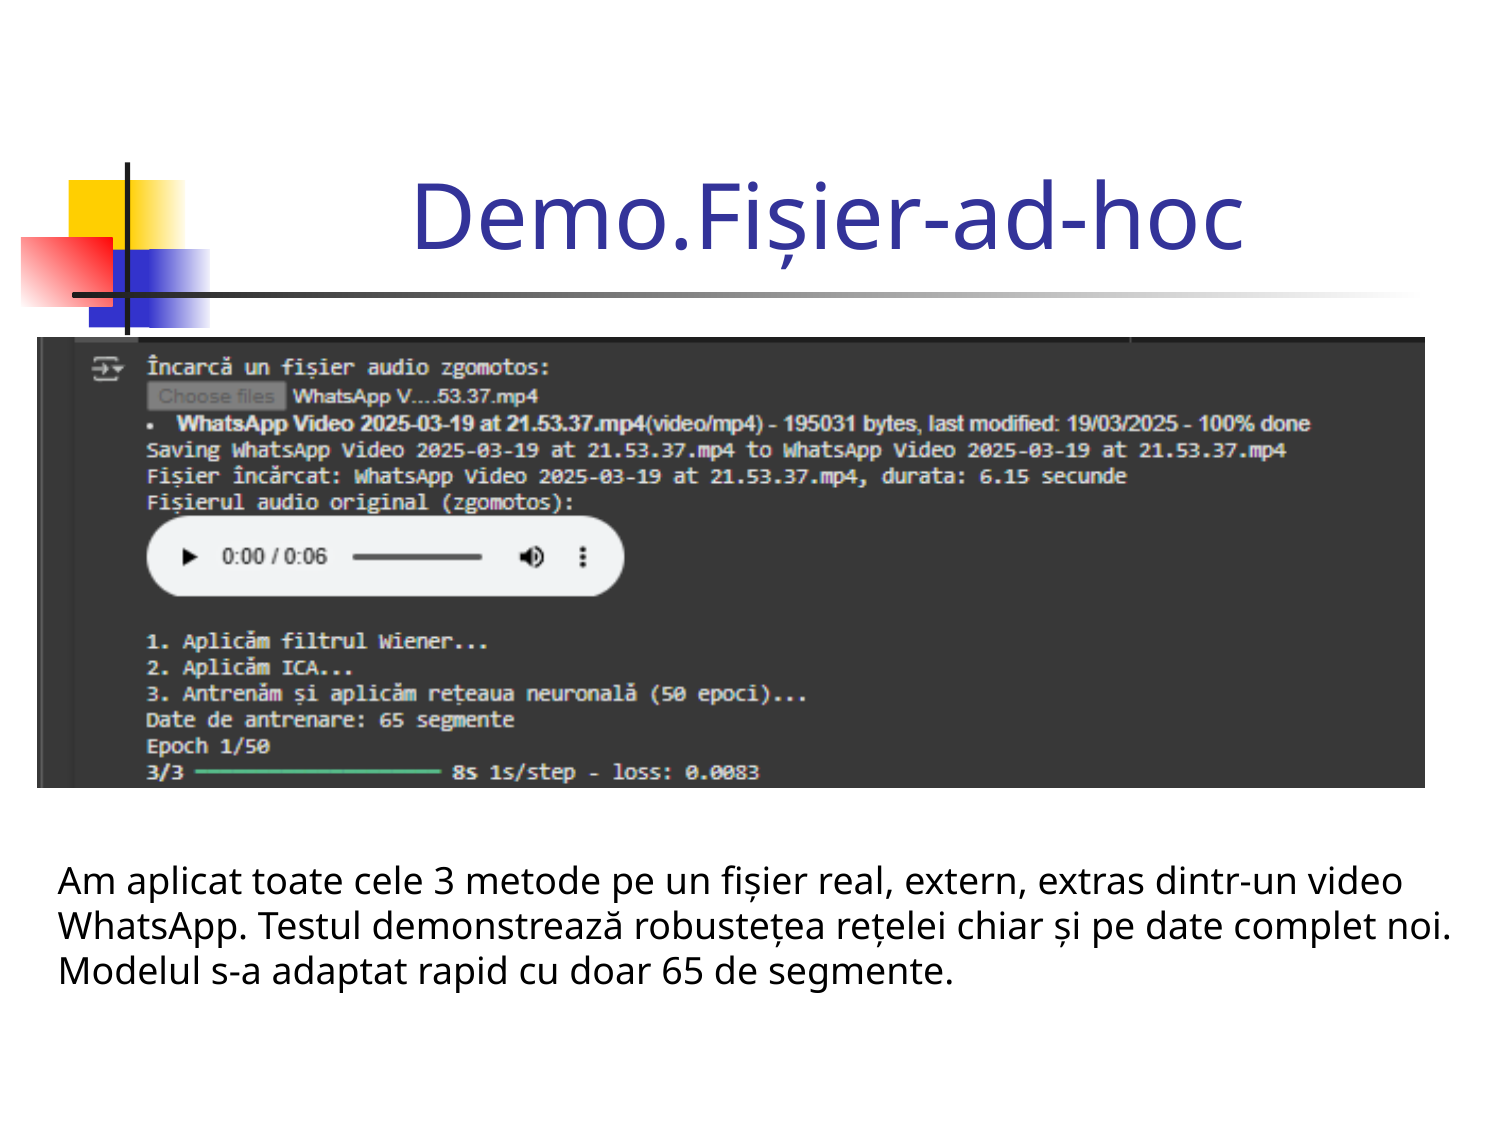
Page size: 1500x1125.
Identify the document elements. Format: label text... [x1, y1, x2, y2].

title Demo.Fișier-ad-hoc [188, 35, 1468, 275]
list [37, 337, 1426, 788]
text_box Am aplicat toate cele 3 metode pe un fișier real, extern, extras dintr-un video WhatsApp. Testul demonstrează robustețea rețelei chiar și pe date complet noi. Modelul s-a adaptat rapid cu doar 65 de segmente. [42, 849, 1473, 1000]
